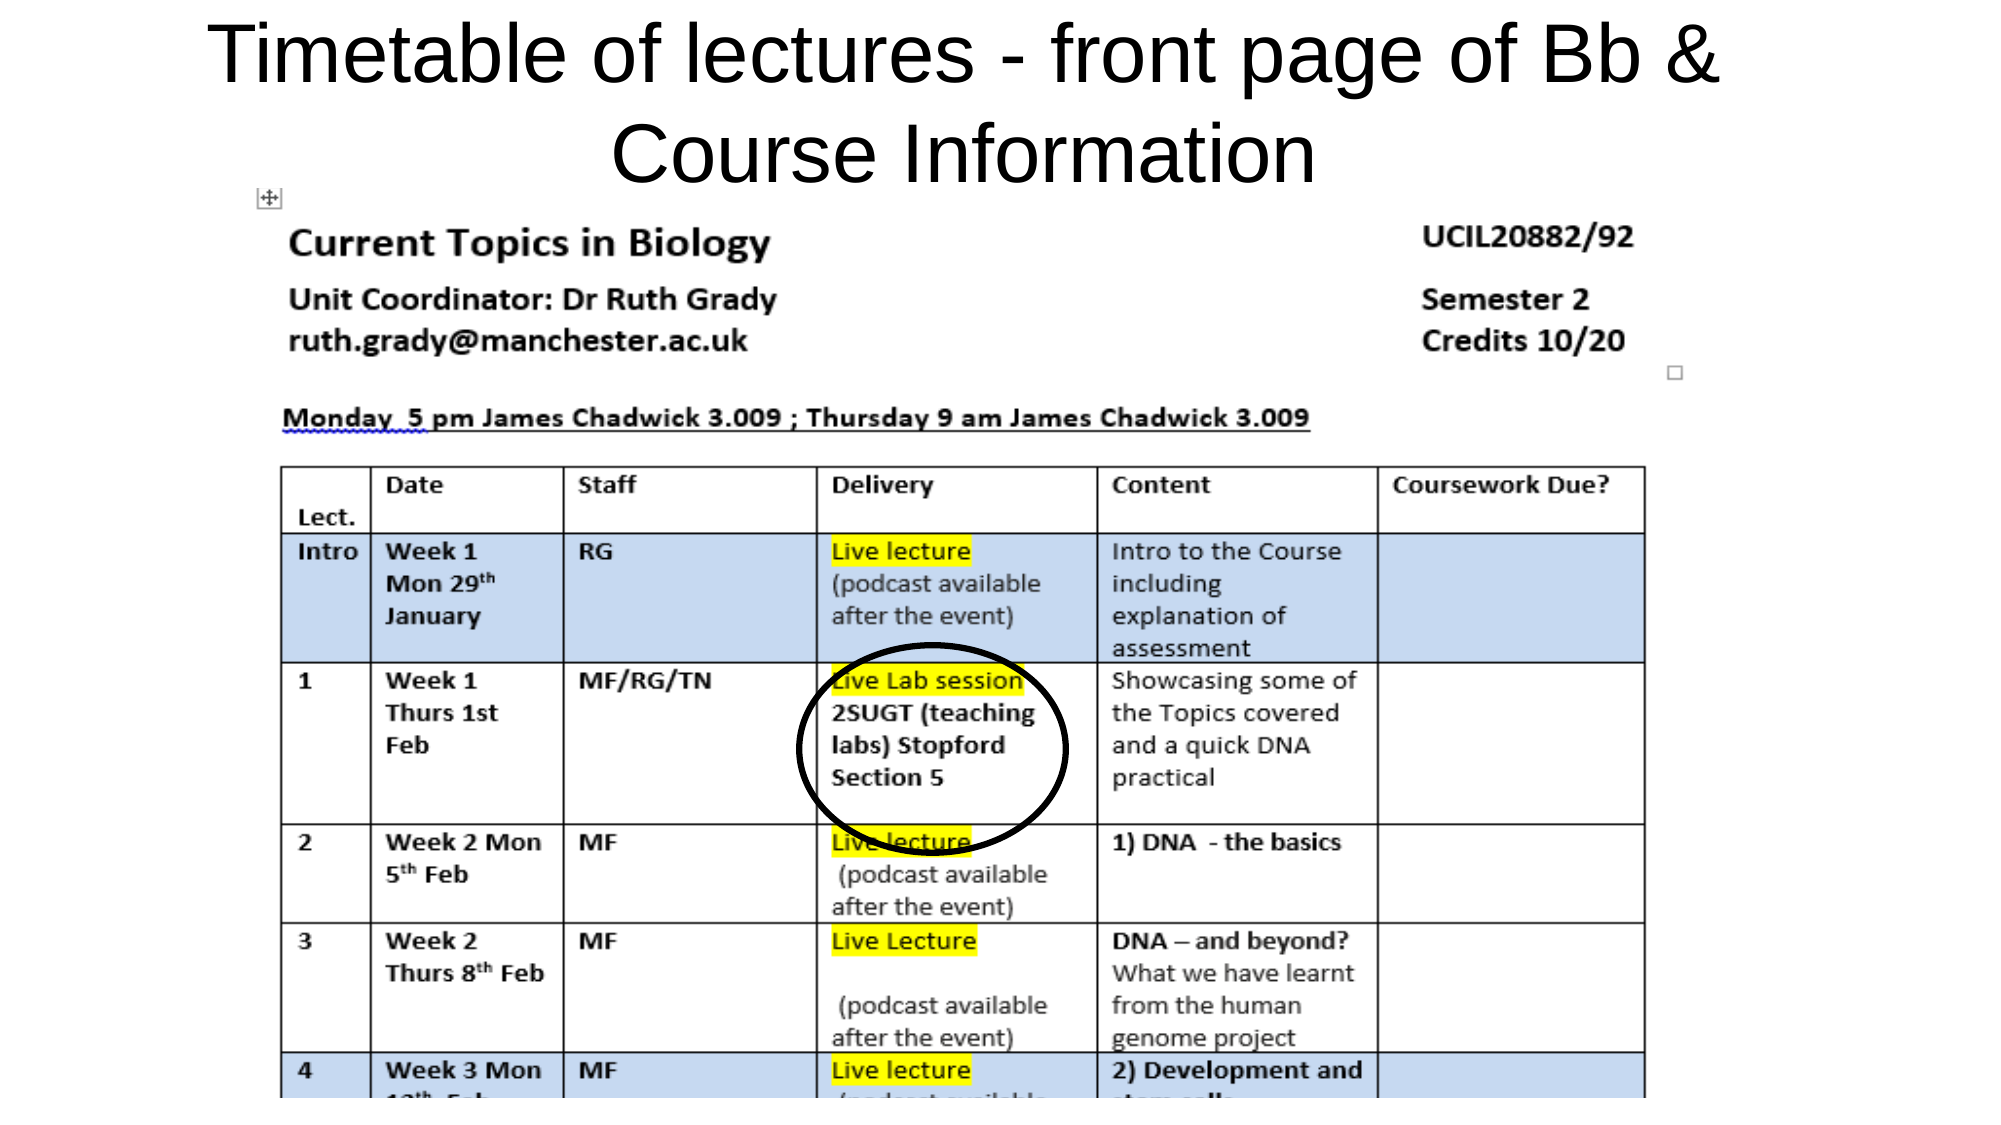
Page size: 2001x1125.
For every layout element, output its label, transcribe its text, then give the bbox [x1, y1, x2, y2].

picture [196, 187, 1699, 1098]
title Timetable of lectures - front page of Bb & Course Information [66, 5, 1863, 194]
